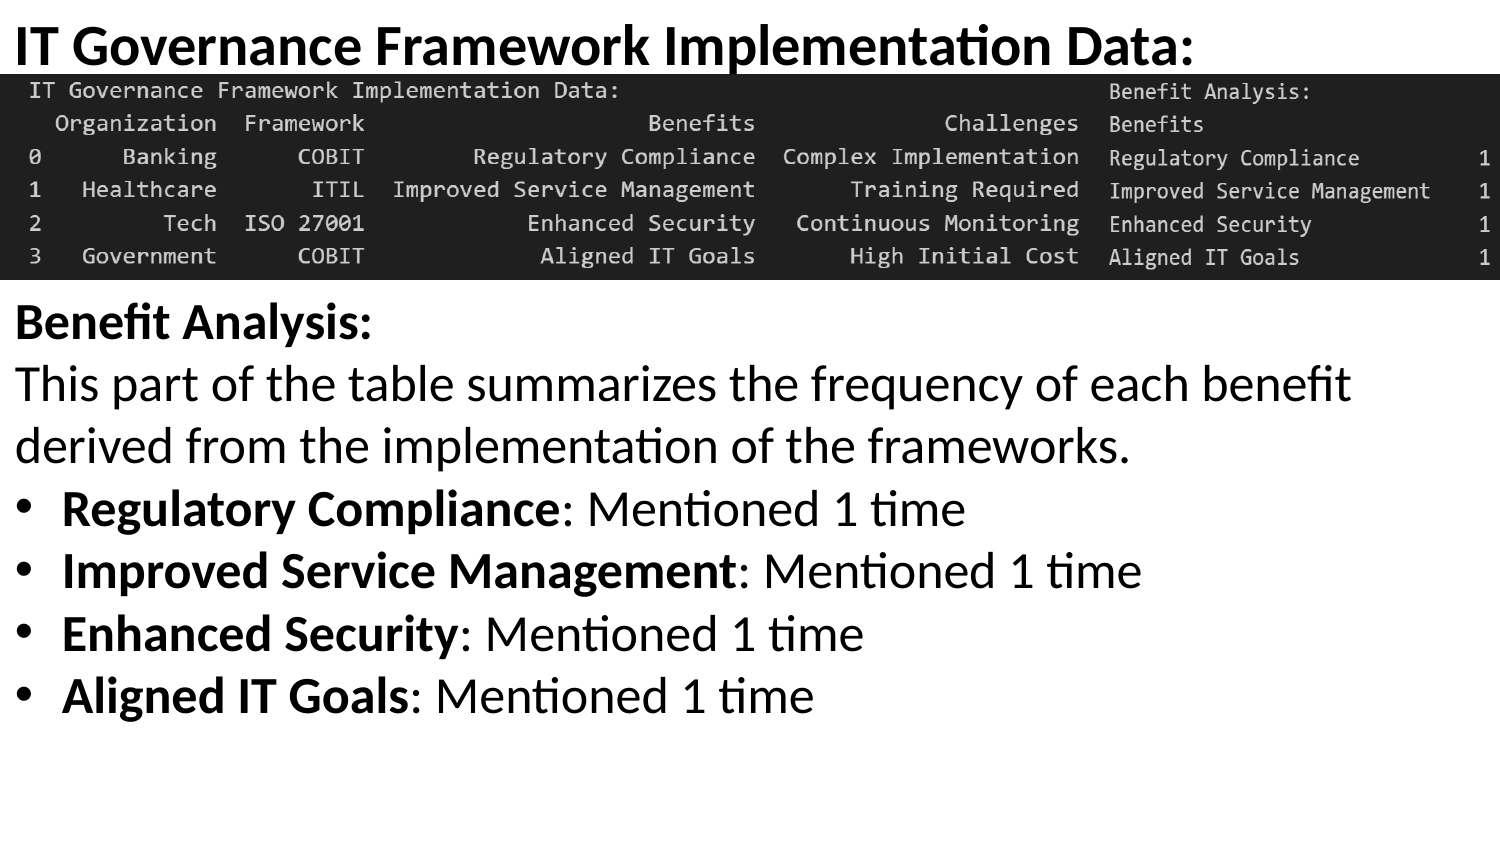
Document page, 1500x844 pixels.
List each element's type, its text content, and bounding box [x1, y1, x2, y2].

text_box Benefit Analysis: This part of the table summarizes the frequency of each benefit derived from the implementation of the frameworks. Regulatory Compliance: Mentioned 1 time Improved Service Management: Mentioned 1 time Enhanced Security: Mentioned 1 time Aligned IT Goals: Mentioned 1 time [0, 287, 1500, 732]
picture [0, 73, 1500, 280]
text_box IT Governance Framework Implementation Data: [0, 0, 1500, 73]
